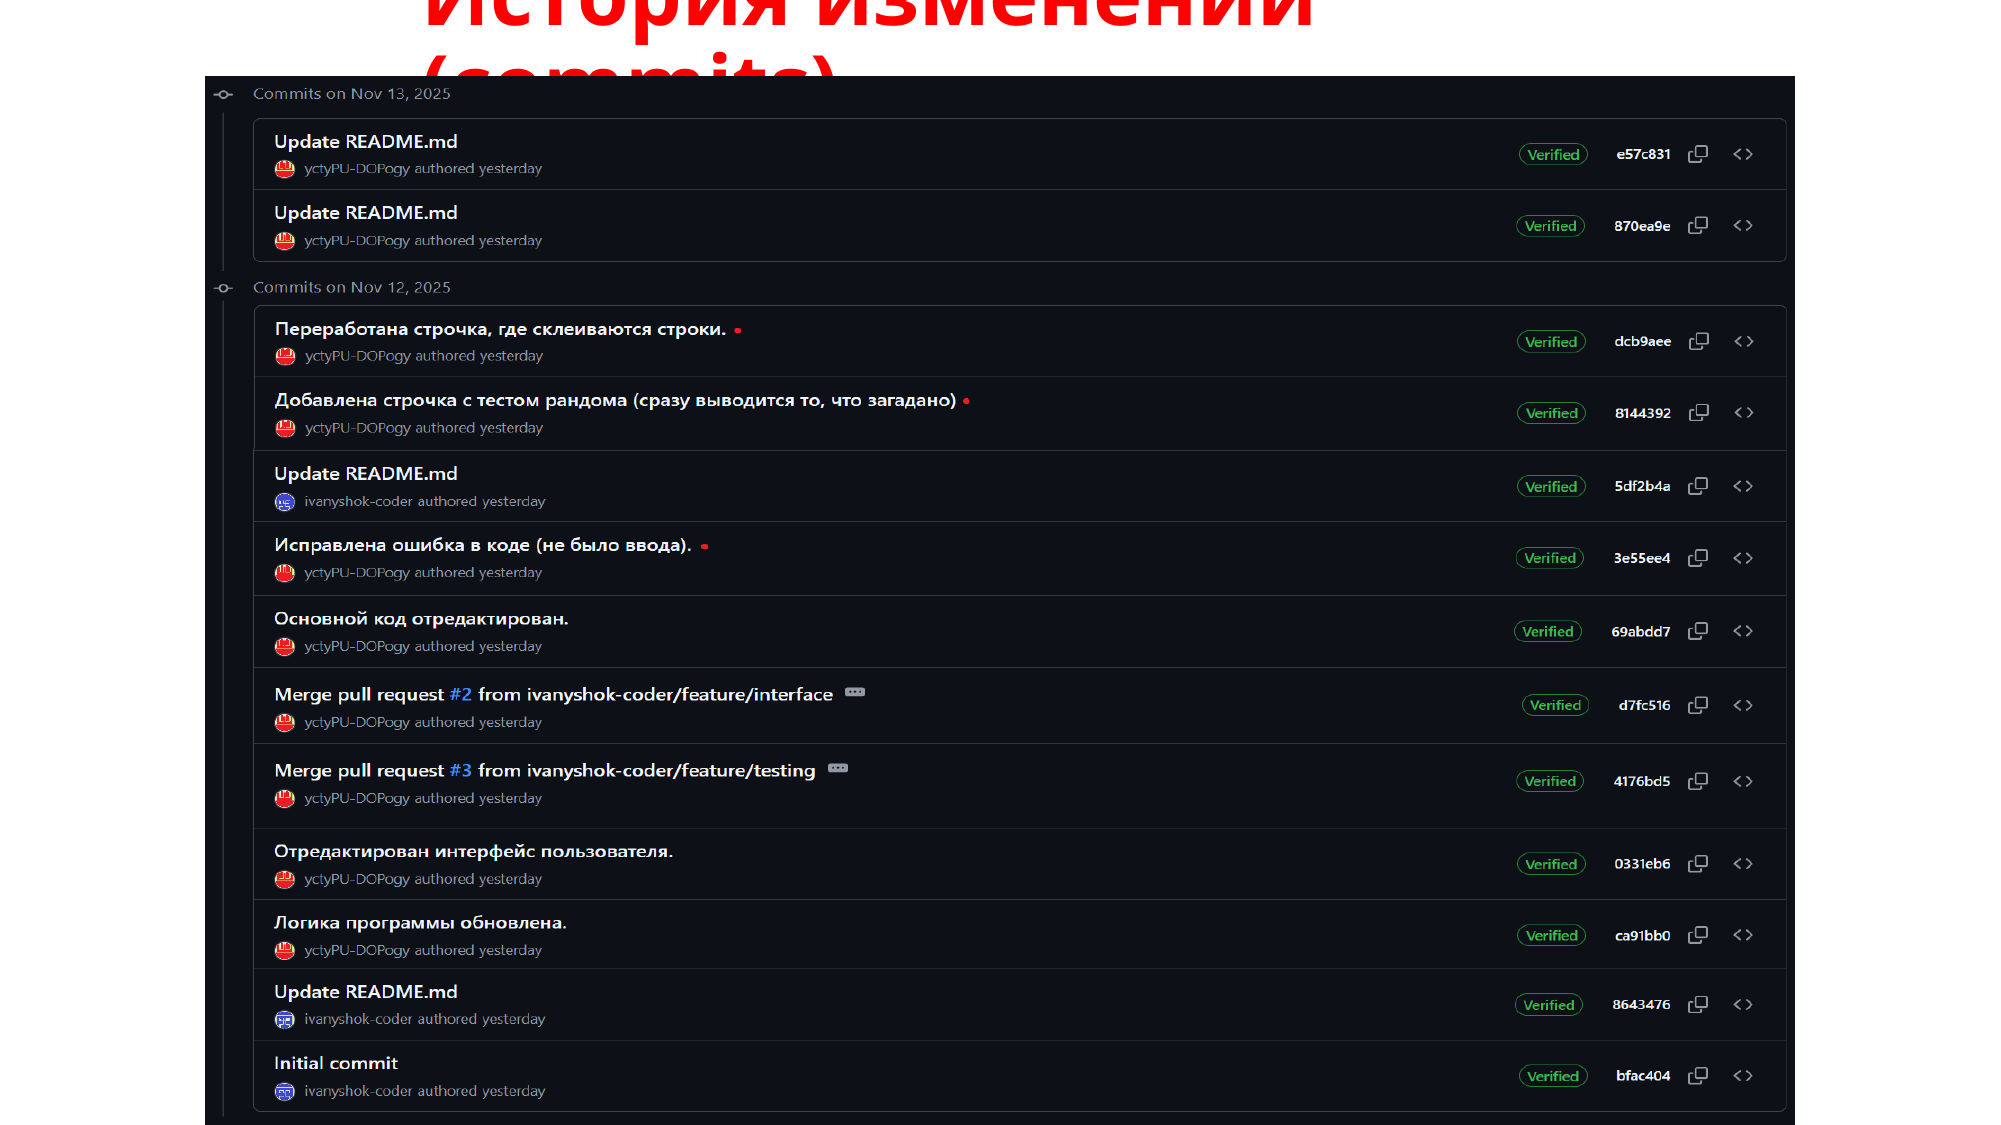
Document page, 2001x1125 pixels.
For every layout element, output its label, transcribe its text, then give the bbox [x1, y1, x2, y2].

title История изменений (commits) [406, 0, 1594, 76]
picture [204, 76, 1795, 1125]
